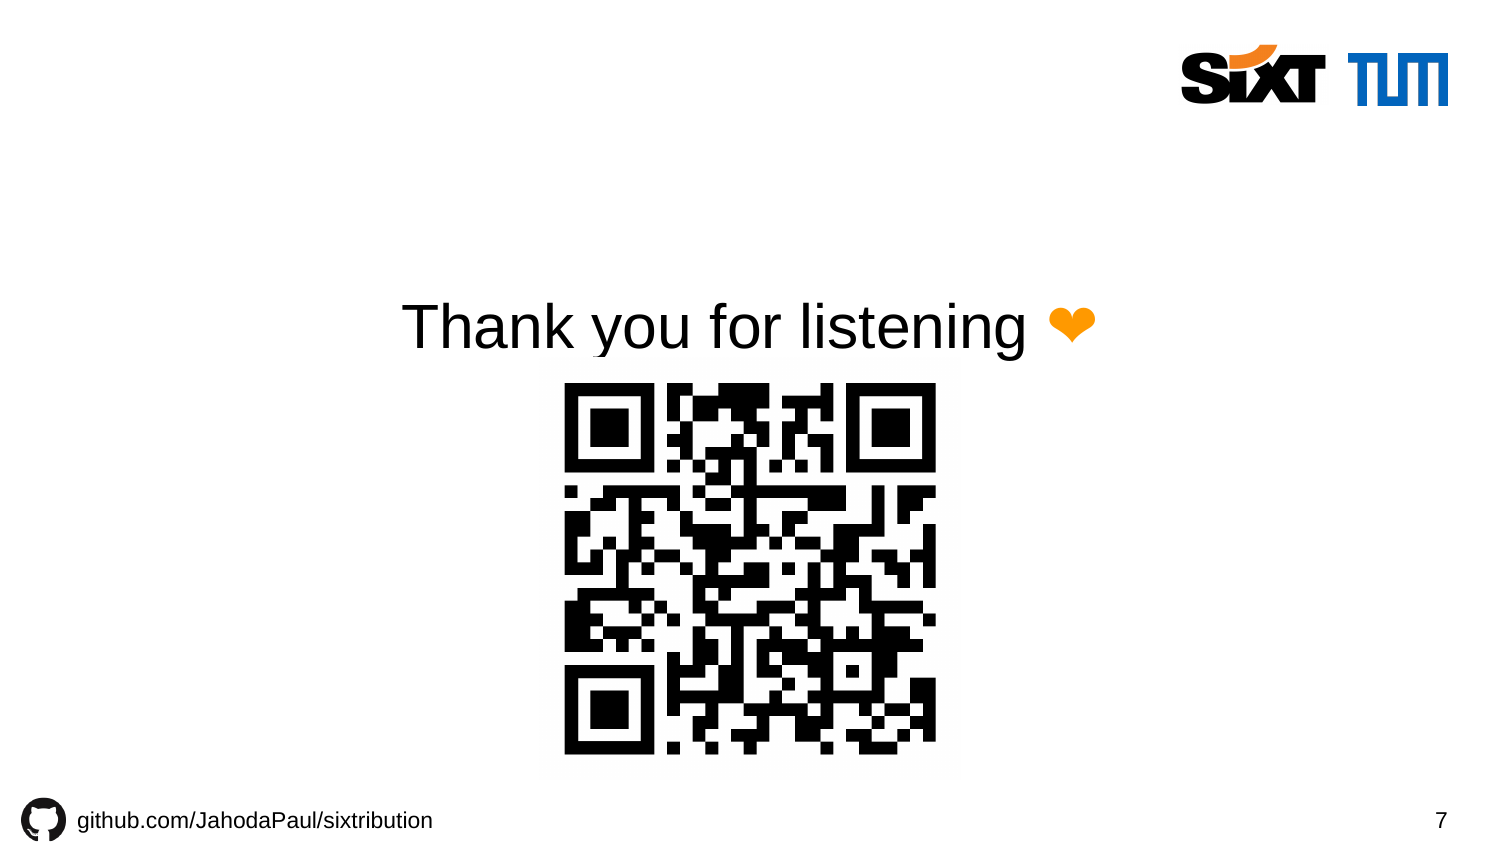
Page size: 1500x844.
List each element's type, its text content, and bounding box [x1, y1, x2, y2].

picture [1178, 44, 1329, 105]
footer github.com/JahodaPaul/sixtribution [51, 796, 1112, 842]
picture [21, 797, 51, 842]
slide_number 7 [1112, 796, 1448, 842]
picture [538, 357, 962, 780]
title Thank you for listening ❤ [52, 265, 1448, 407]
picture [1348, 53, 1448, 106]
